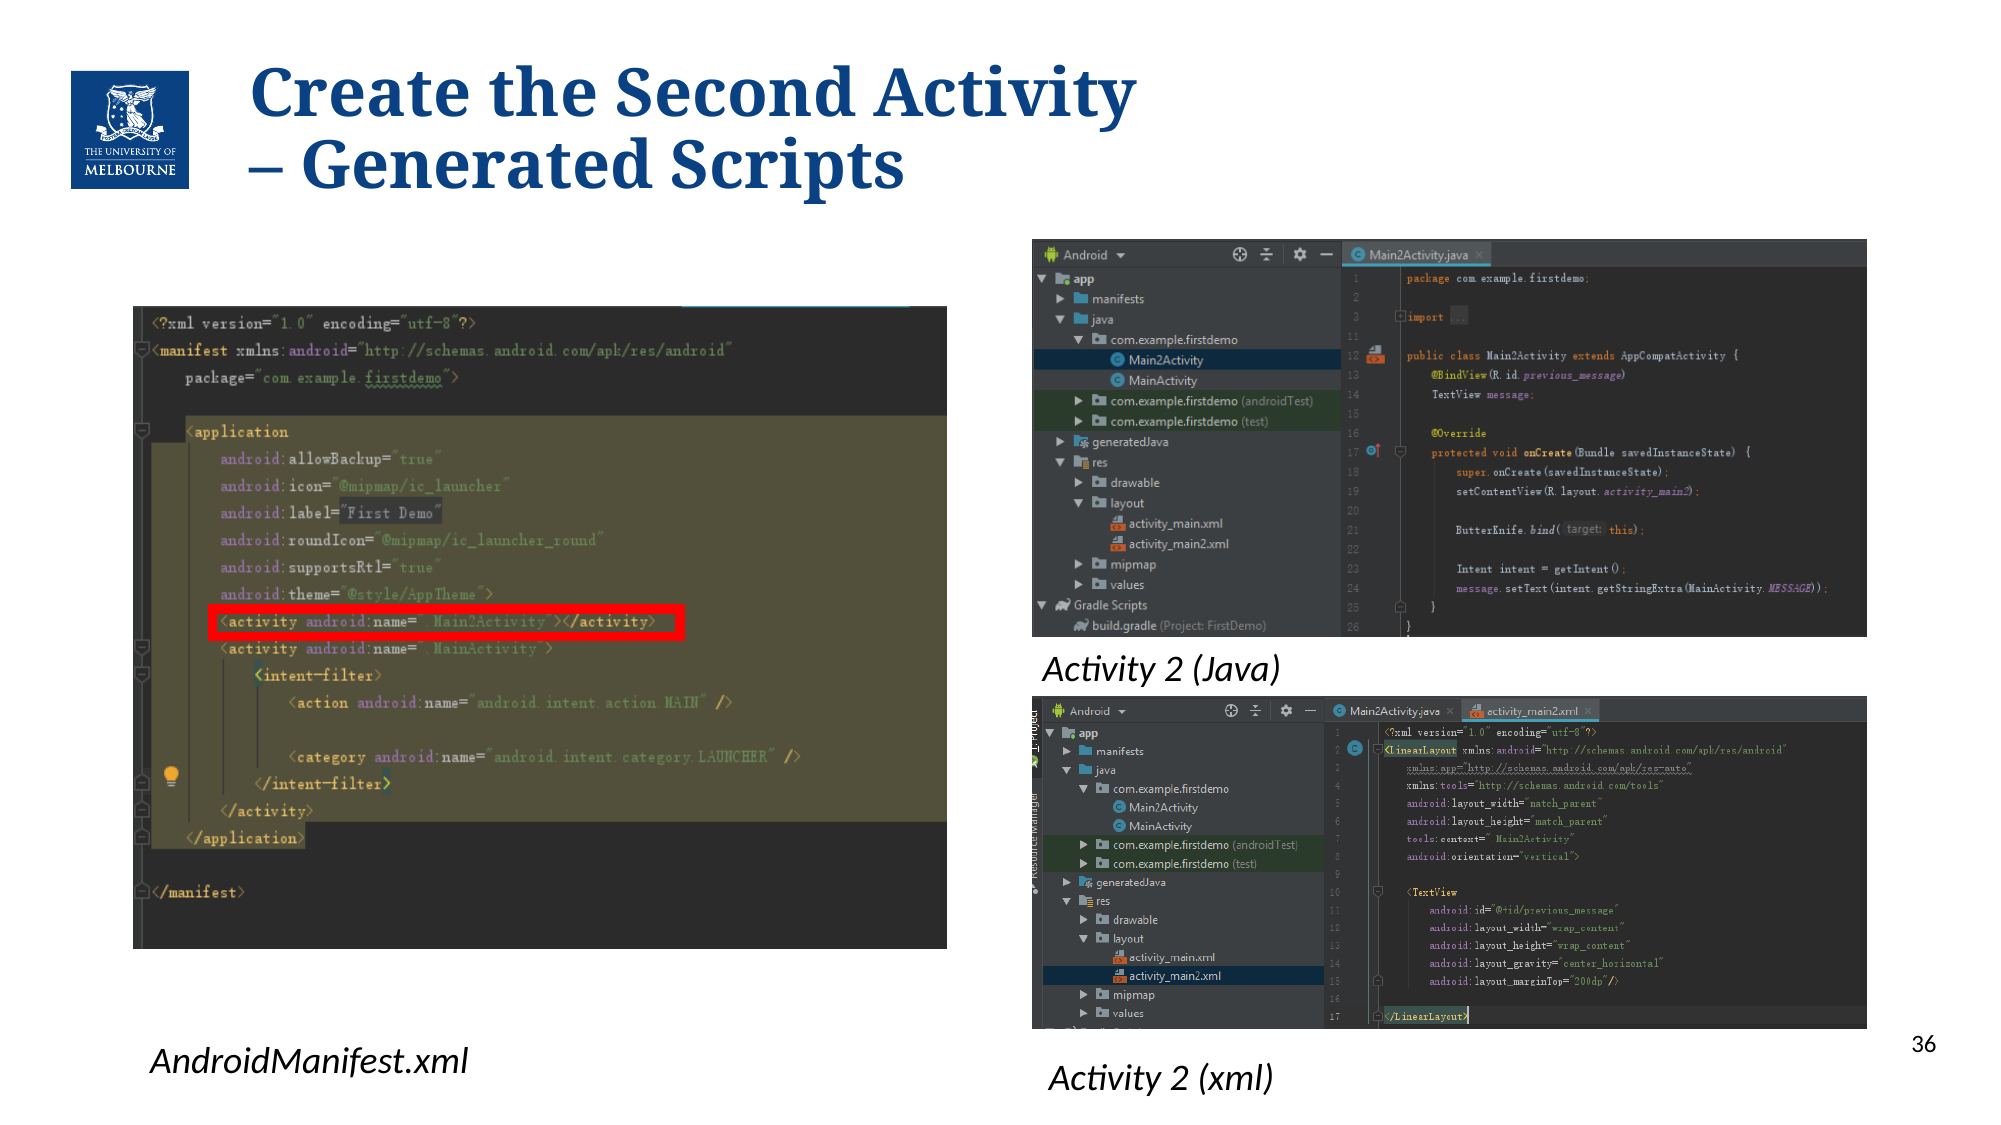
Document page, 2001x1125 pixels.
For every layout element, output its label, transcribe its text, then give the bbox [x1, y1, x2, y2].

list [1032, 239, 1867, 637]
text_box AndroidManifest.xml [135, 1028, 484, 1088]
title Create the Second Activity – Generated Scripts [234, 64, 1924, 211]
slide_number 36 [1797, 1012, 1937, 1073]
text_box Activity 2 (xml) [1033, 1045, 1290, 1106]
picture [1032, 696, 1867, 1029]
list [133, 306, 947, 950]
text_box Activity 2 (Java) [1027, 636, 1297, 696]
